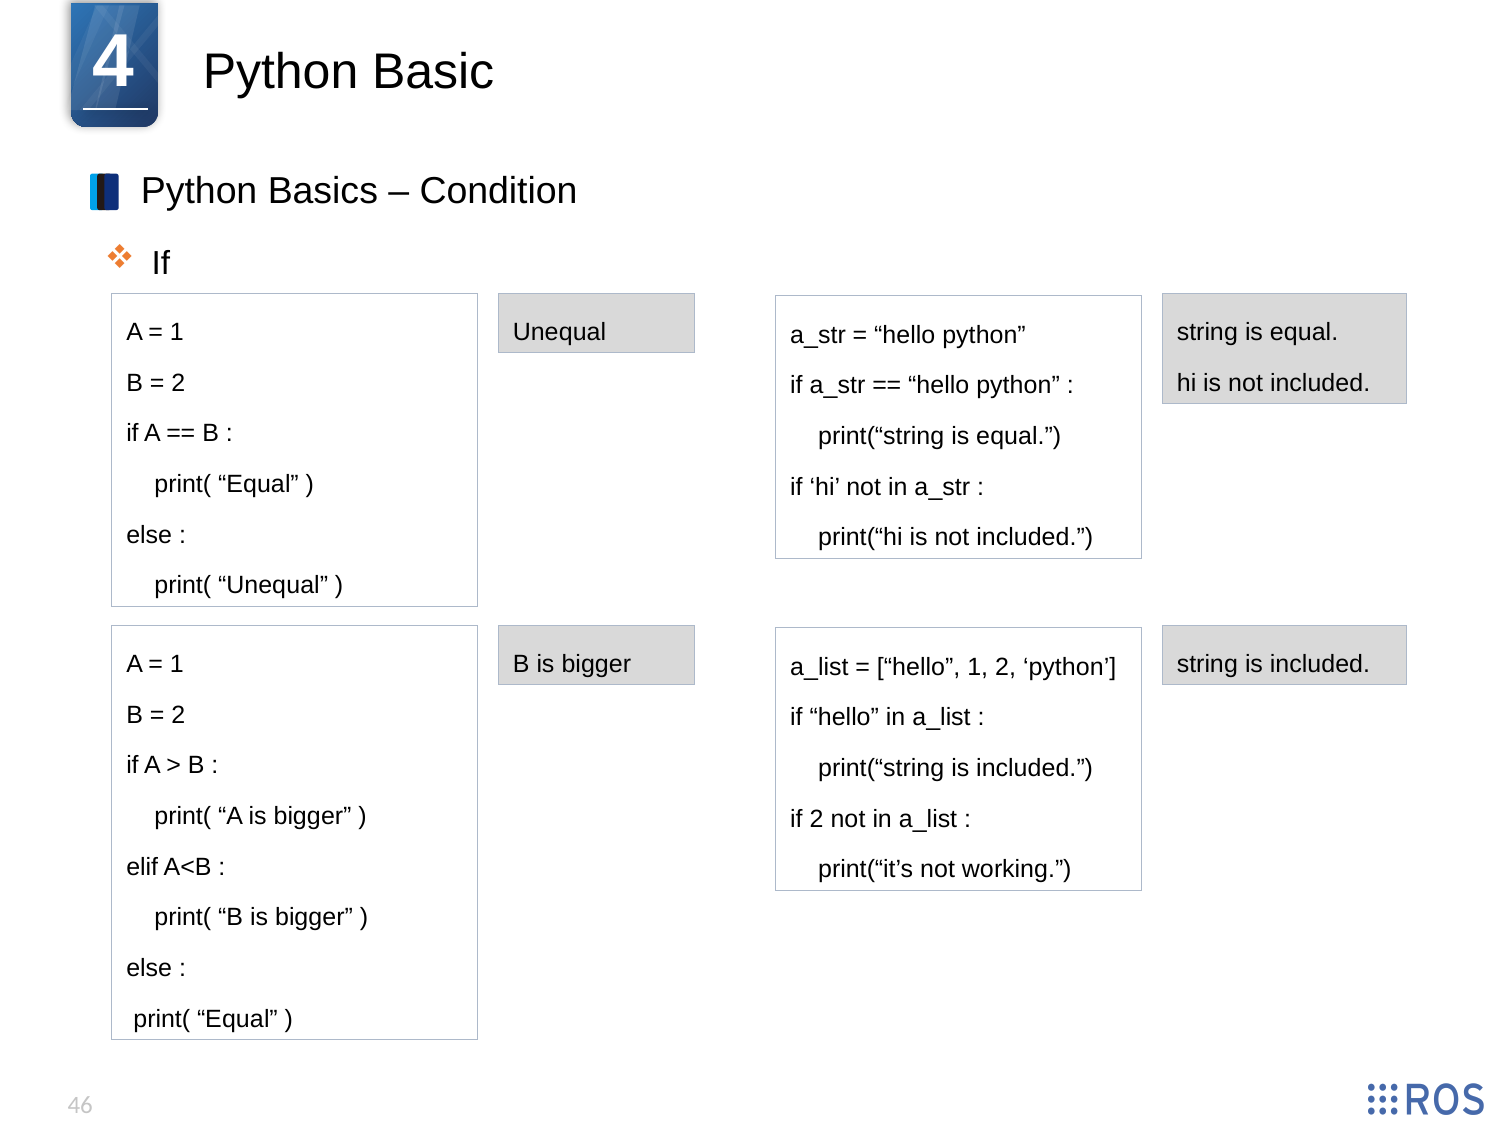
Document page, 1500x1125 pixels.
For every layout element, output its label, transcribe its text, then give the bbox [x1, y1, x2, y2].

text_box B is bigger [498, 625, 695, 685]
text_box a_str = “hello python” if a_str == “hello python” : print(“string is equal.”) if ‘hi’ not in a_str : print(“hi is not included.”) [775, 295, 1142, 559]
text_box 4 [73, 4, 154, 109]
text_box If [90, 233, 665, 289]
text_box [90, 173, 119, 211]
text_box string is included. [1162, 625, 1407, 685]
text_box Unequal [498, 293, 695, 353]
text_box a_list = [“hello”, 1, 2, ‘python’] if “hello” in a_list : print(“string is included.”) if 2 not in a_list : print(“it’s not working.”) [775, 627, 1142, 891]
text_box Python Basic [188, 30, 1245, 116]
text_box A = 1 B = 2 if A > B : print( “A is bigger” ) elif A<B : print( “B is bigger” ) else : print( “Equal” ) [111, 625, 478, 1040]
text_box string is equal. hi is not included. [1162, 293, 1407, 404]
slide_number 46 [34, 1087, 108, 1119]
text_box A = 1 B = 2 if A == B : print( “Equal” ) else : print( “Unequal” ) [111, 293, 478, 607]
text_box Python Basics – Condition [125, 164, 832, 220]
